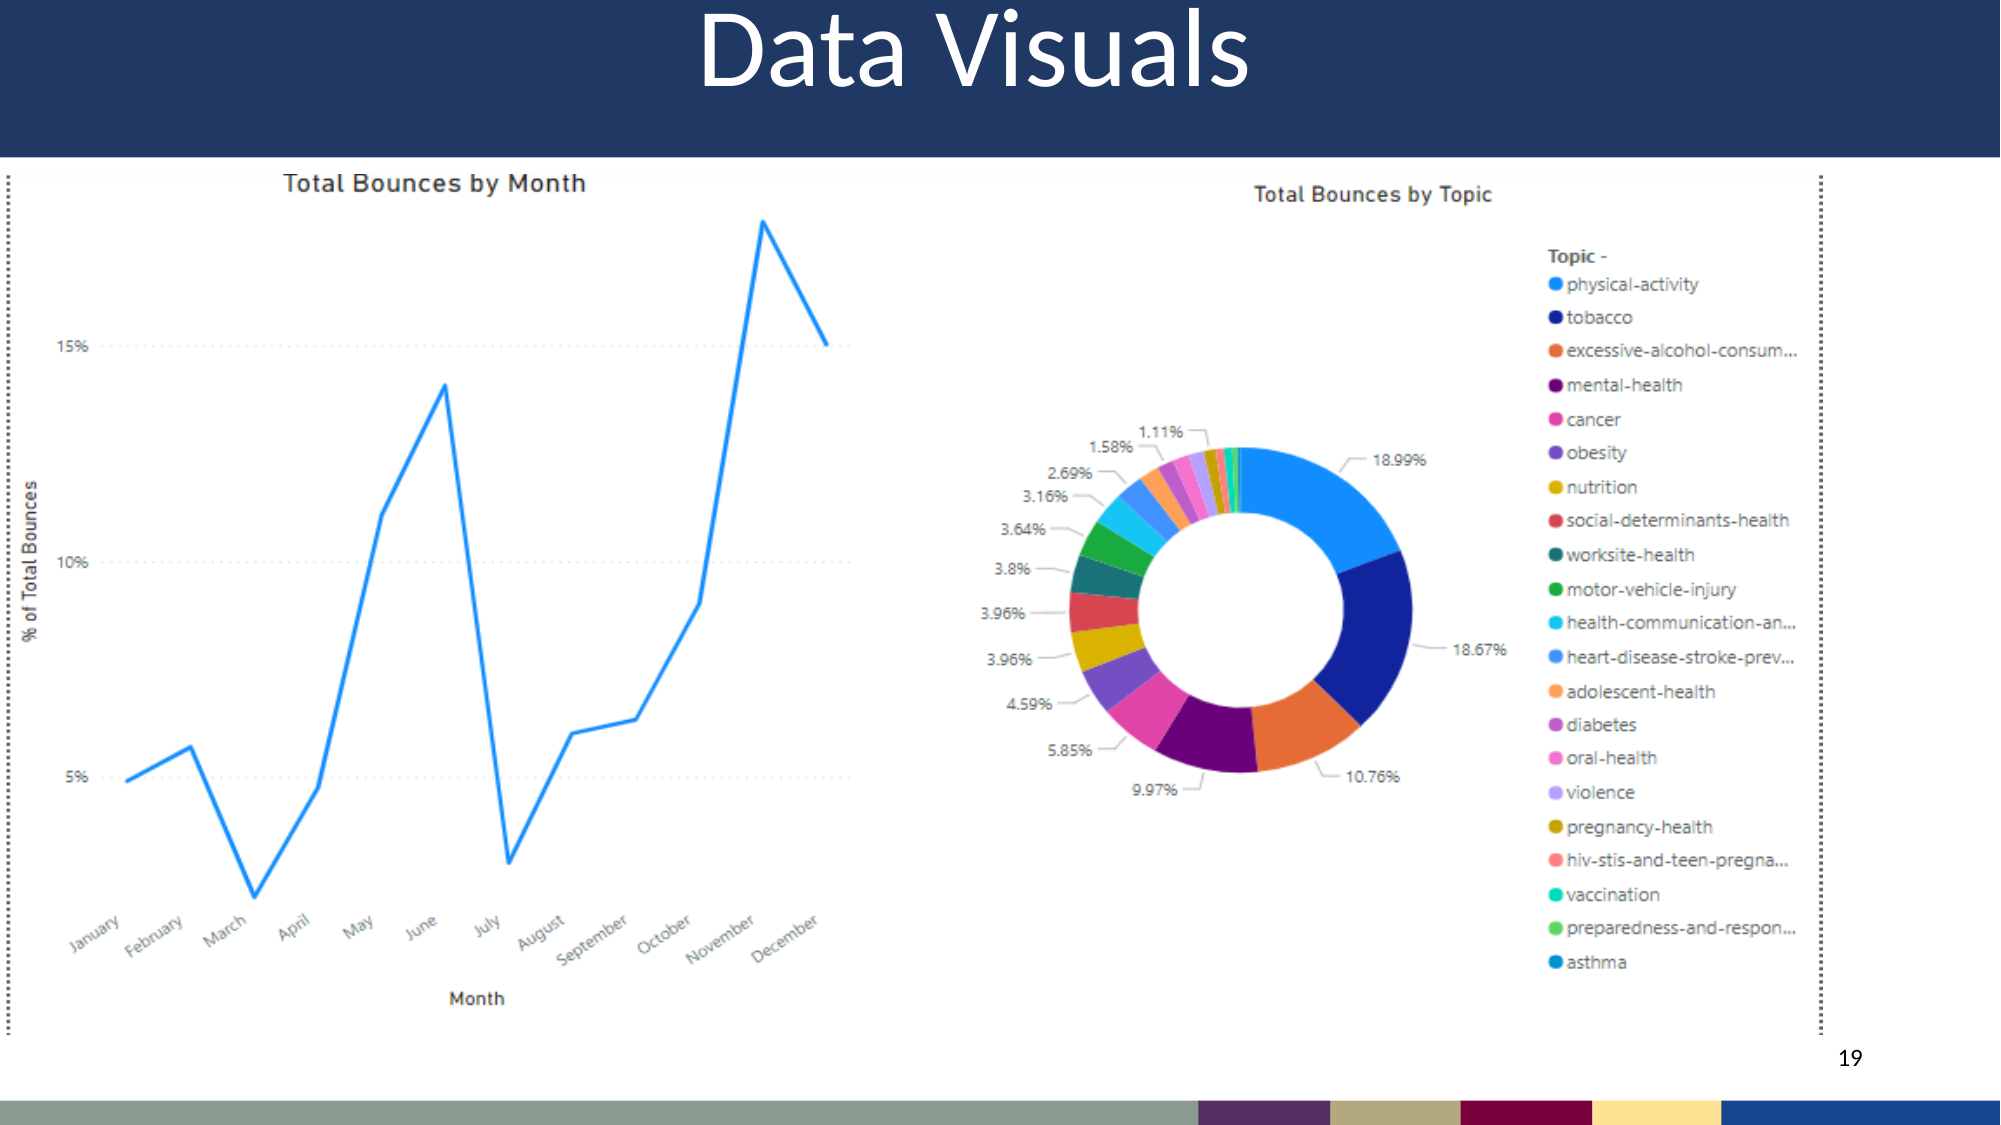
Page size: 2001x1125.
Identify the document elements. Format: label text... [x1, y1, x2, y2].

picture [0, 174, 1823, 1035]
text_box 19 [1822, 1034, 1900, 1079]
list Data Visuals [0, 0, 2000, 158]
